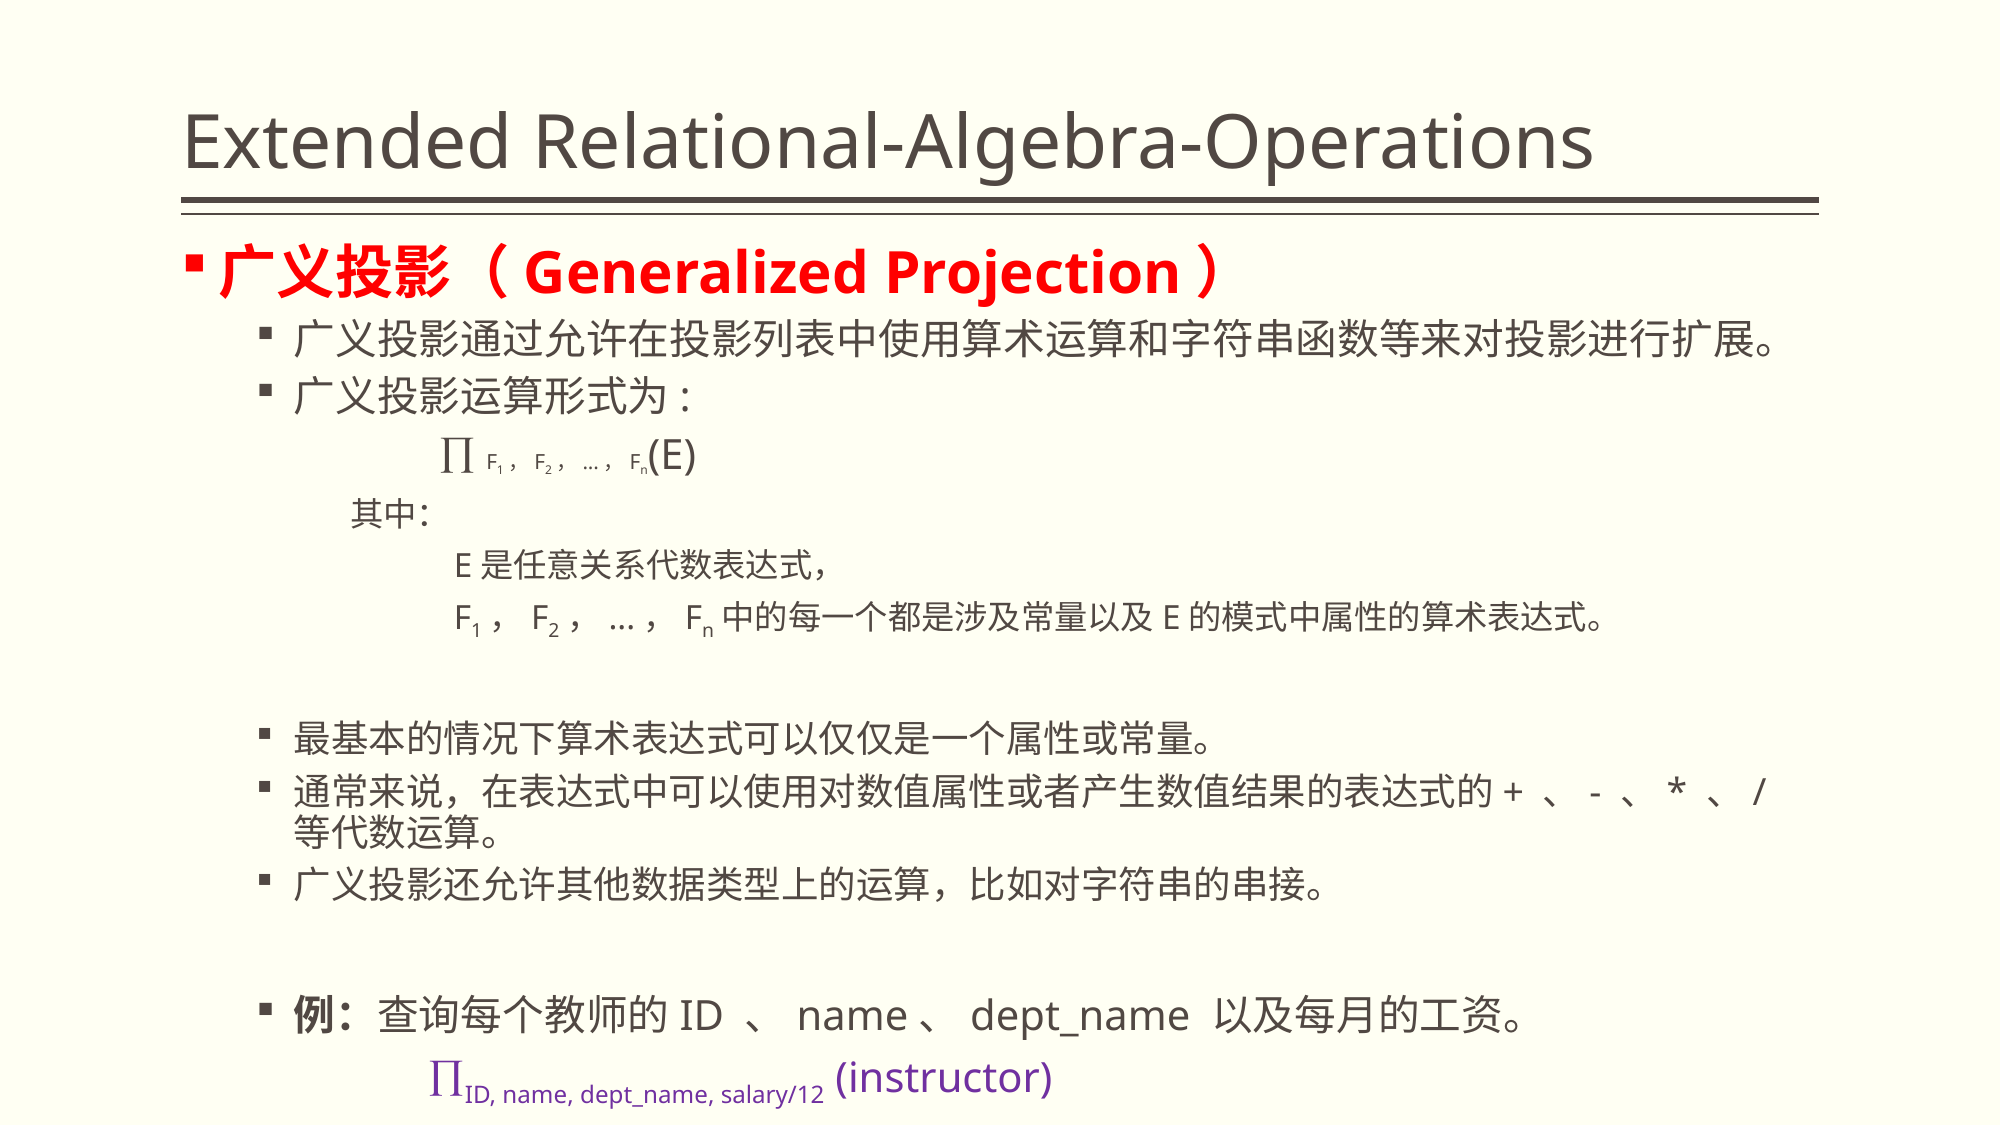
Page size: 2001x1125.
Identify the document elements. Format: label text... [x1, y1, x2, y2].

title Extended Relational-Algebra-Operations [181, 12, 1819, 193]
list 广义投影（Generalized Projection） 广义投影通过允许在投影列表中使用算术运算和字符串函数等来对投影进行扩展。 广义投影运算形式为:  F1，F2，...，Fn(E) 其中： E是任意关系代数表达式， F1，F2，...，Fn中的每一个都是涉及常量以及E的模式中属性的算术表达式。 最基本的情况下算术表达式可以仅仅是一个属性或常量。 通常来说，在表达式中可以使用对数值属性或者产生数值结果的表达式的+ 、- 、* 、/ 等代数运算。 广义投影还允许其他数据类型上的运算，比如对字符串的串接。 例：查询每个教师的ID 、name、dept_name 以及每月的工资。 ID, name, dept_name, salary/12 (instructor) [181, 235, 1819, 1113]
